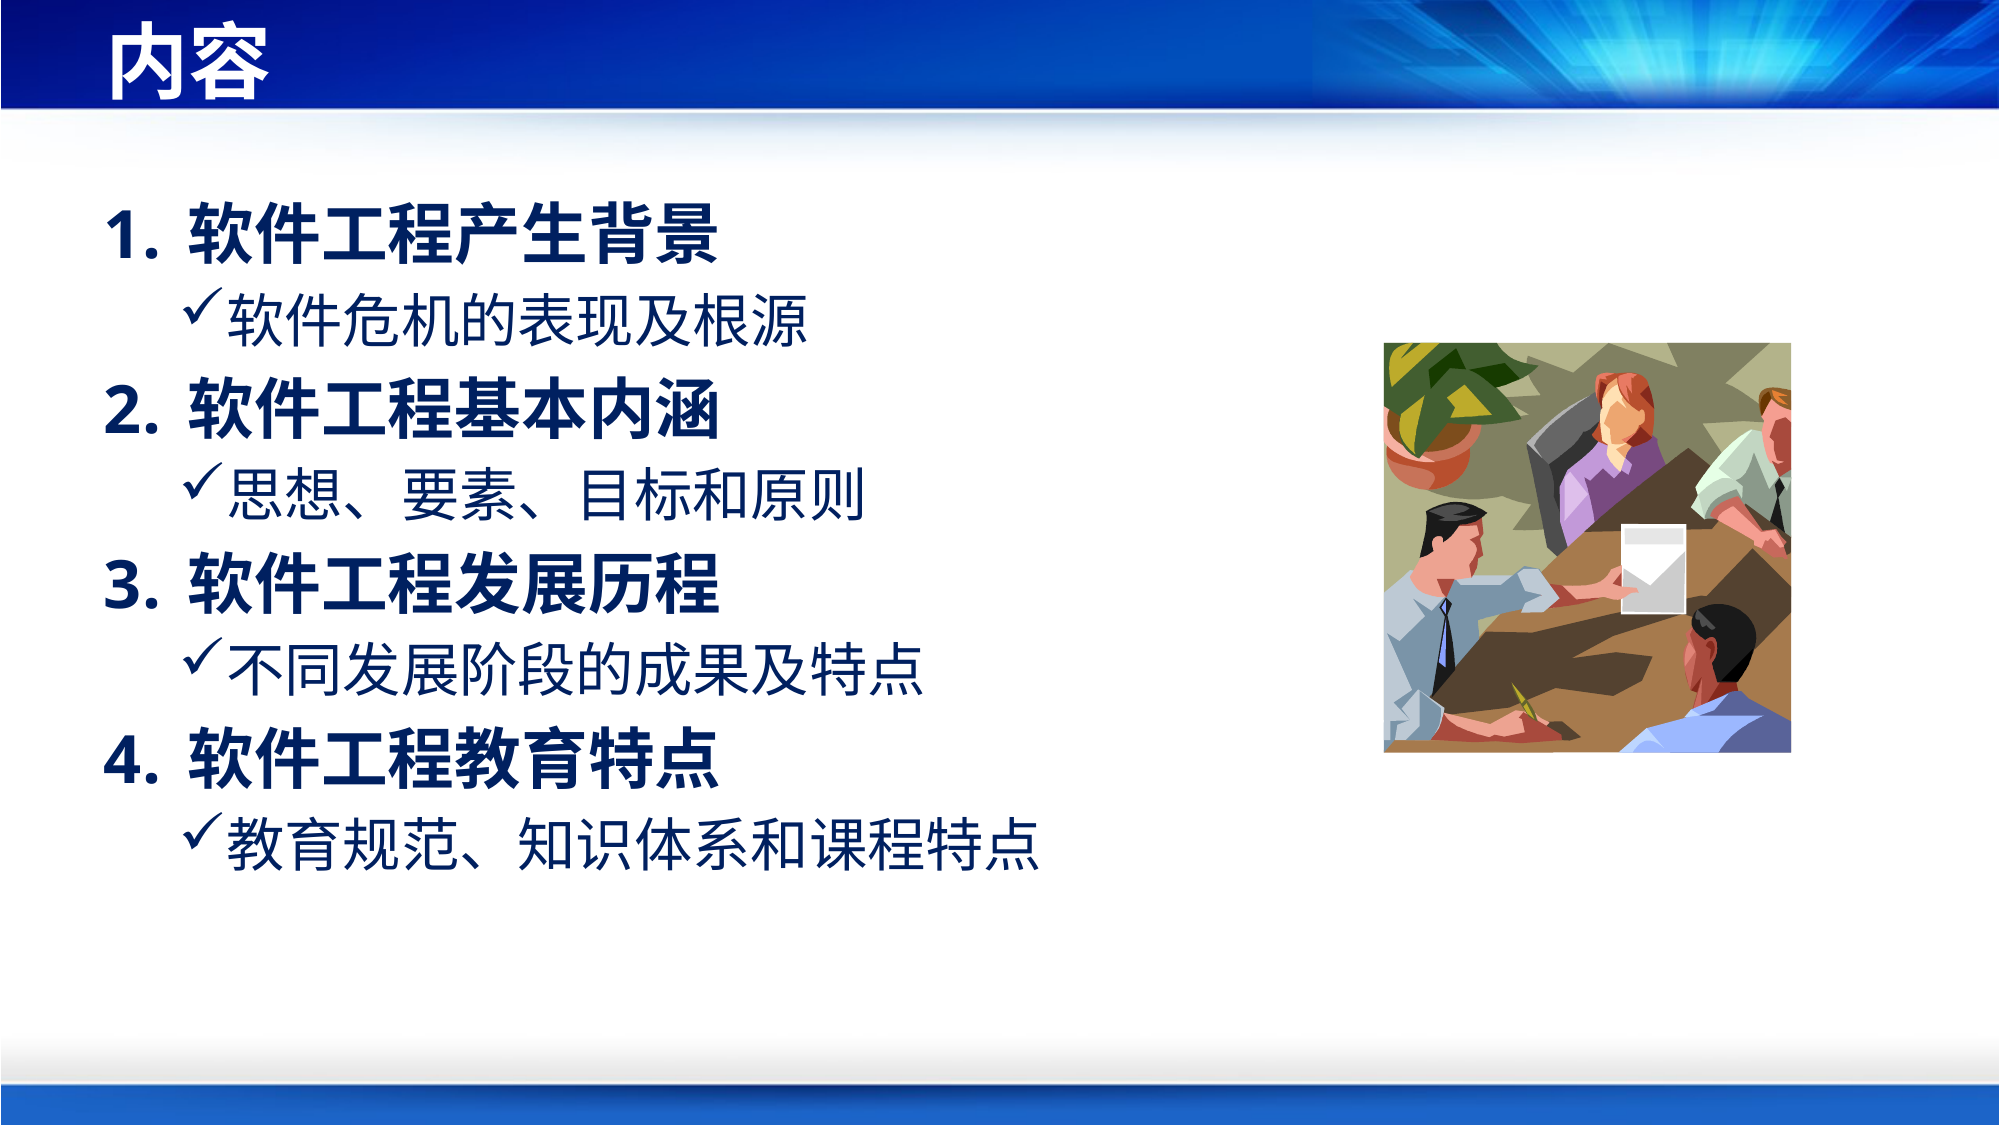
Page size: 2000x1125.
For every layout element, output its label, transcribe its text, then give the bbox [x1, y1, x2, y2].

title 内容 [90, 1, 1880, 118]
picture [1, 0, 1999, 1125]
list 软件工程产生背景 软件危机的表现及根源 软件工程基本内涵 思想、要素、目标和原则 软件工程发展历程 不同发展阶段的成果及特点 软件工程教育特点 教育规范、知识体系和课程特点 [88, 184, 1880, 1012]
